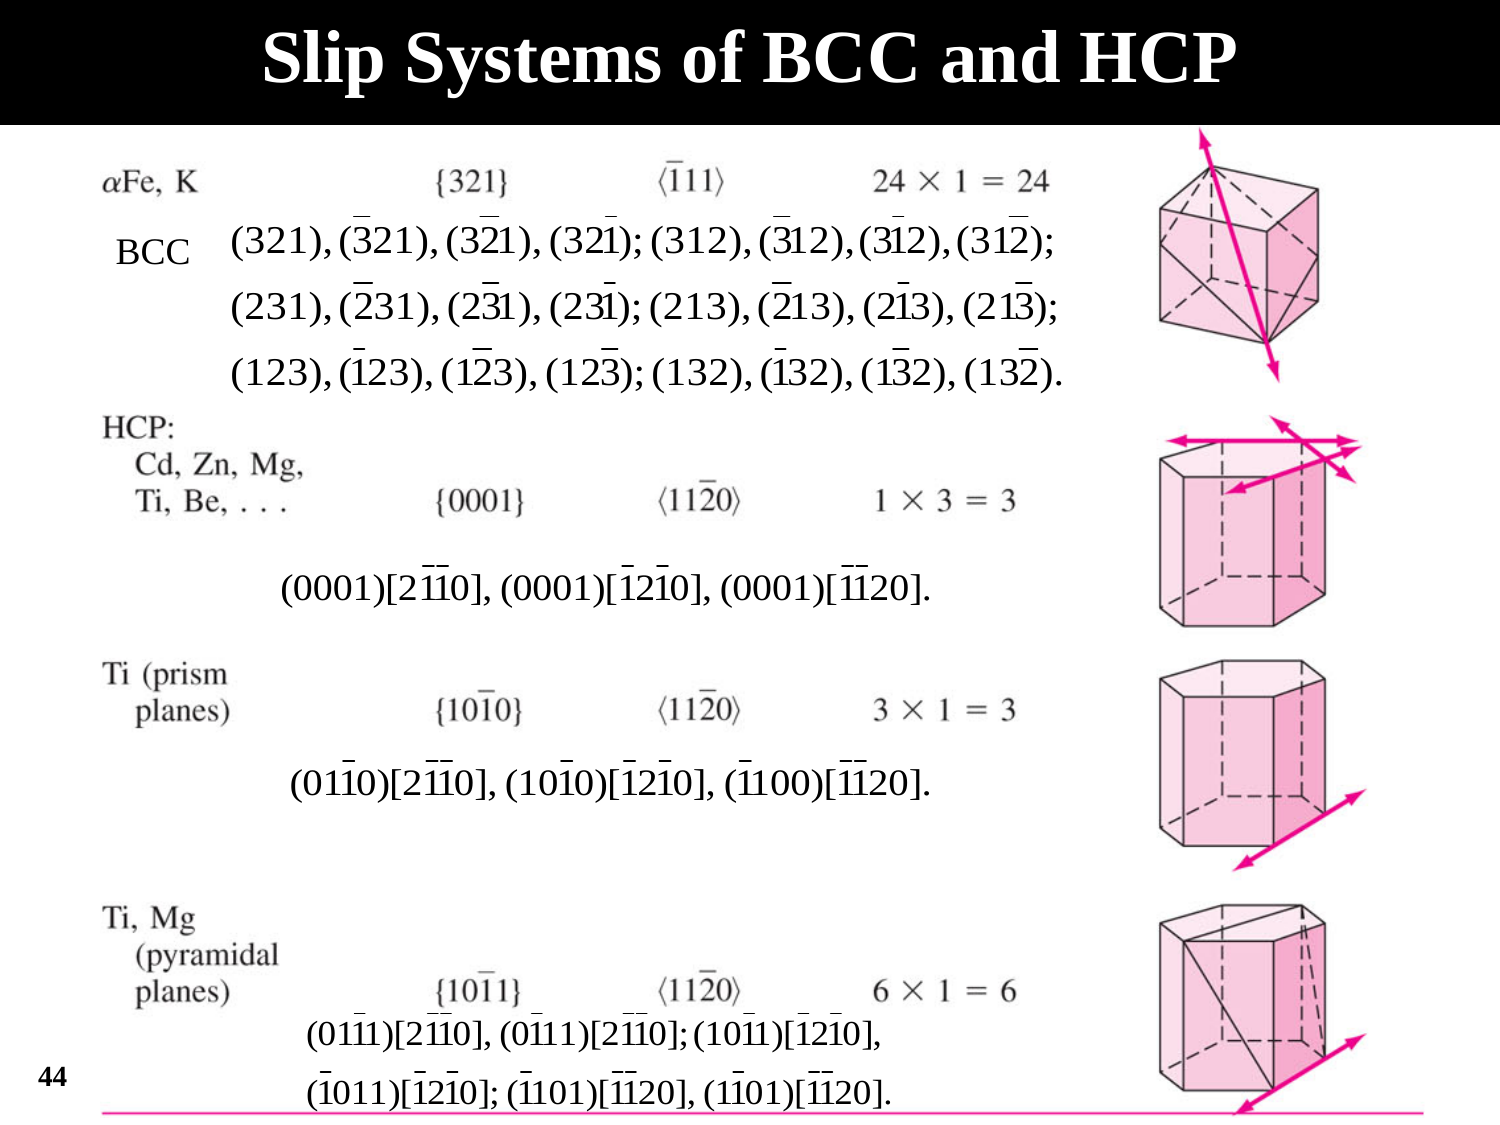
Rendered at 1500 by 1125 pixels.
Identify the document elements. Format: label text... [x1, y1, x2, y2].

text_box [284, 751, 940, 811]
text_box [300, 1006, 901, 1118]
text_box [274, 556, 940, 616]
text_box Slip Systems of BCC and HCP [0, 0, 1500, 125]
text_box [224, 207, 1070, 402]
slide_number 44 [0, 1049, 83, 1125]
picture [100, 105, 1425, 1118]
